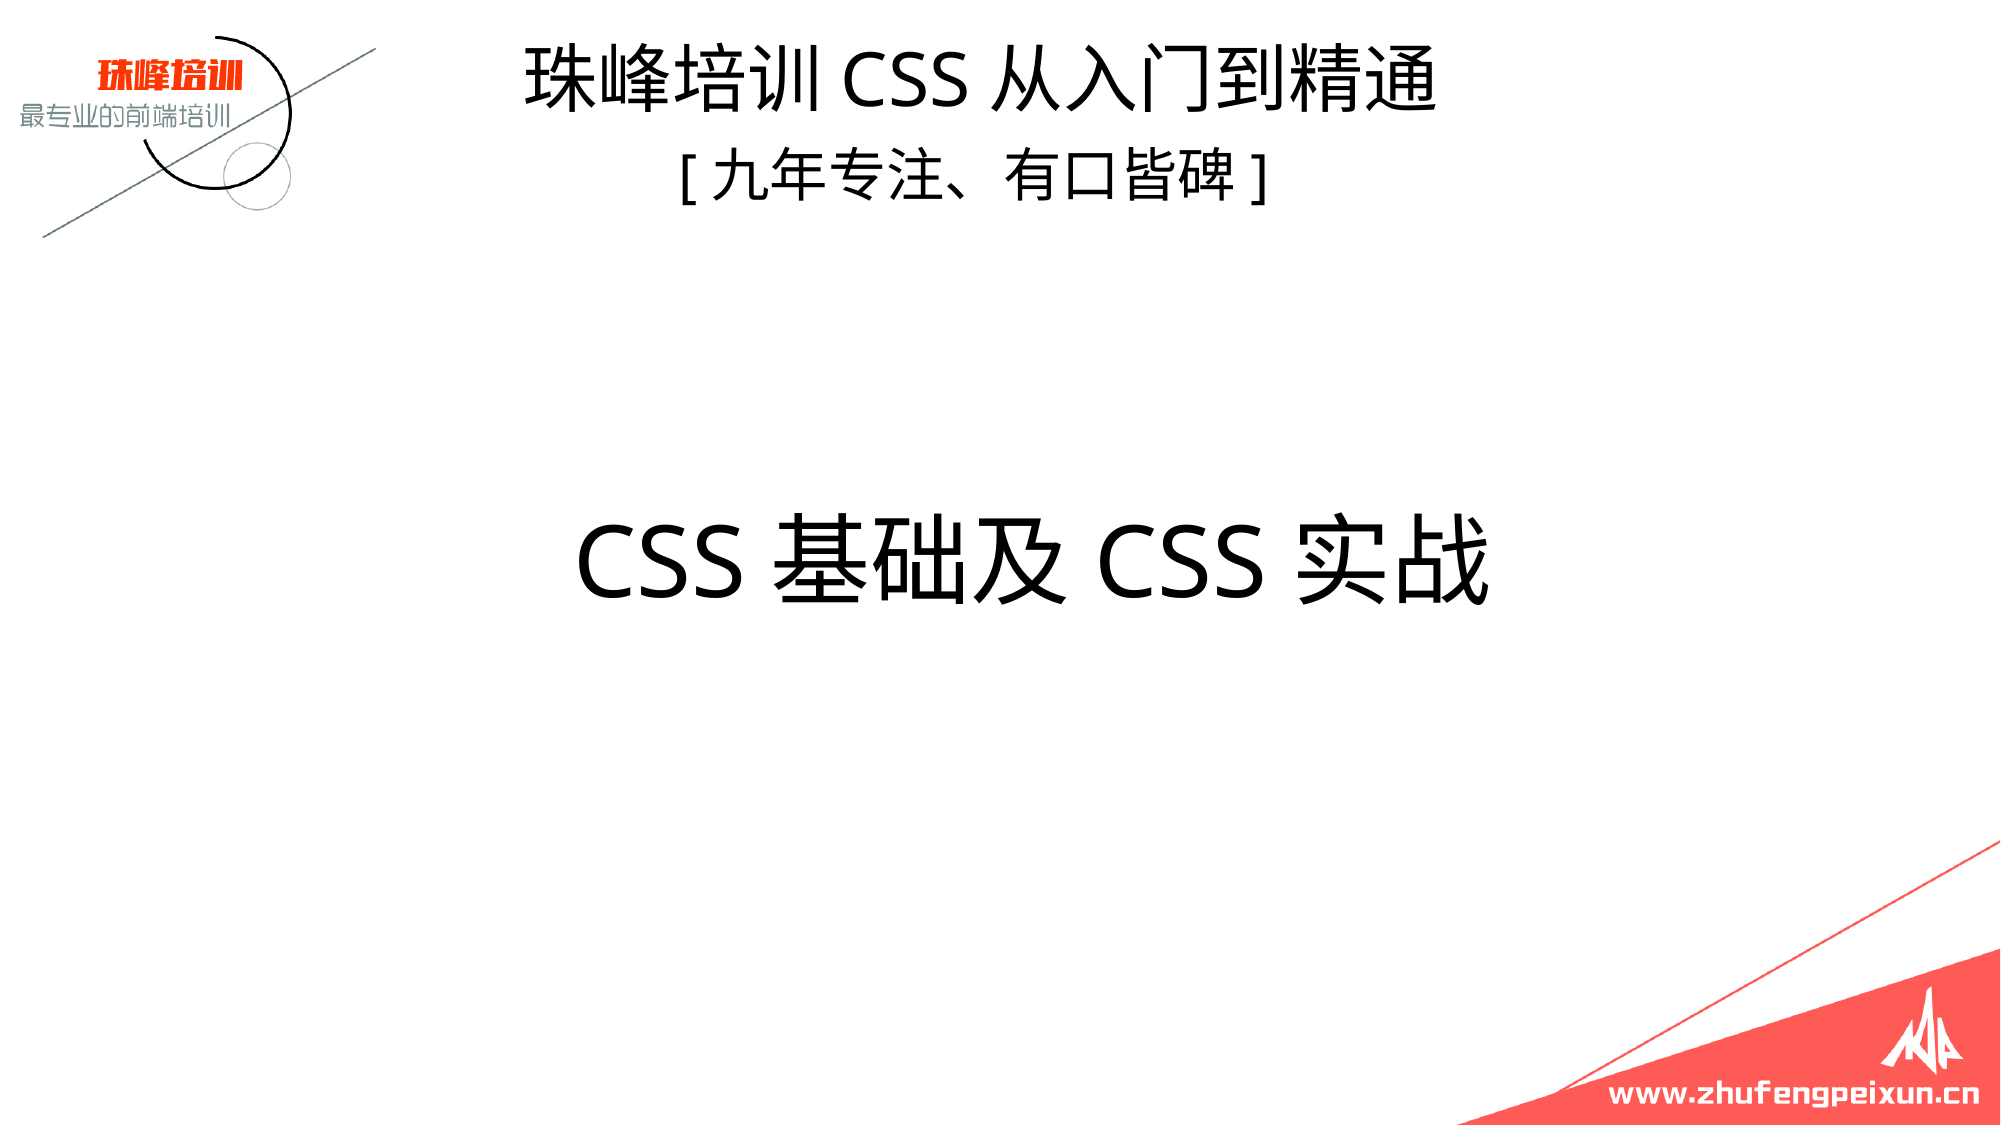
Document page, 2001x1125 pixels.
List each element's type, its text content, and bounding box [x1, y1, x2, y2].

text_box 珠峰培训CSS从入门到精通 [九年专注、有口皆碑] [507, 23, 1737, 264]
title CSS基础及CSS实战 [208, 288, 1857, 658]
picture [1437, 796, 2001, 1125]
picture [18, 36, 376, 238]
